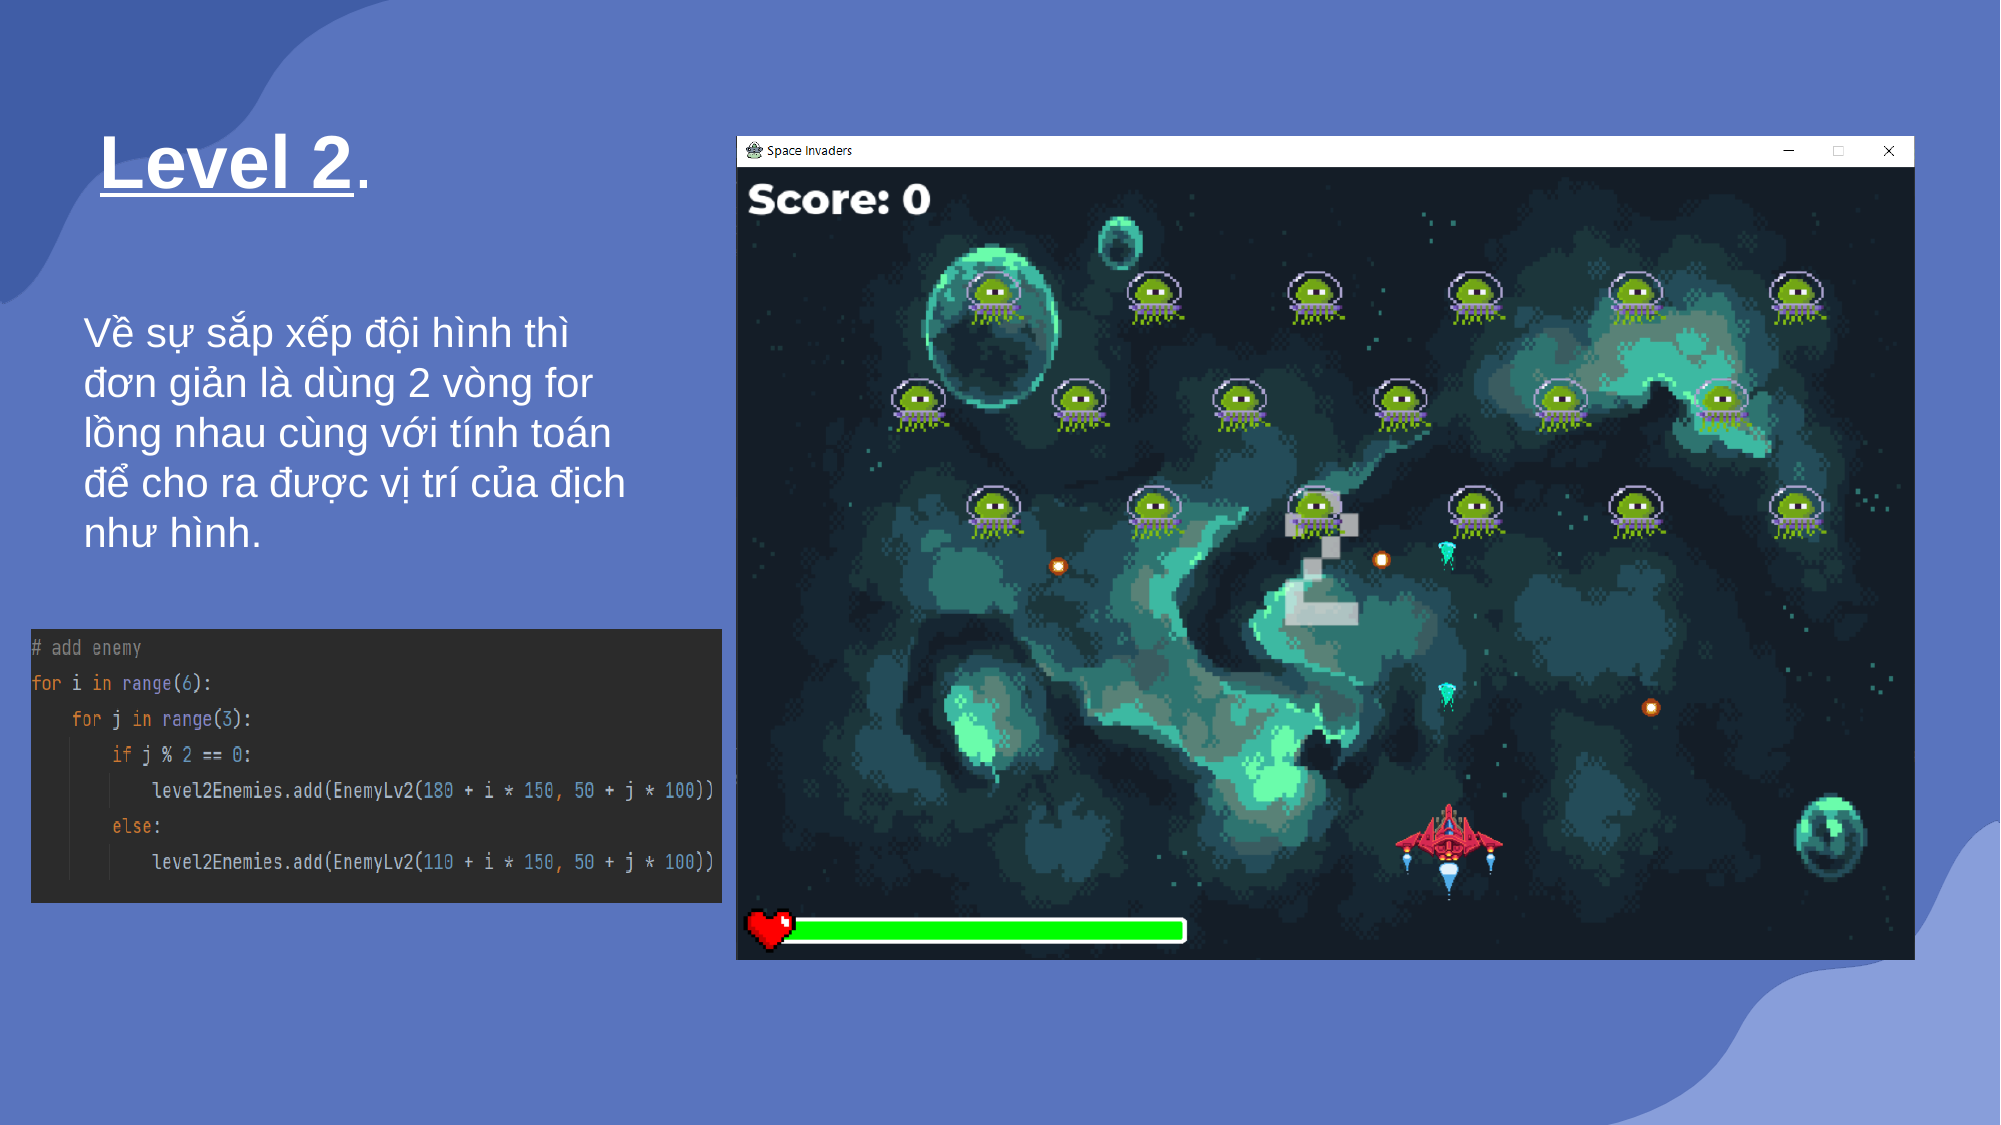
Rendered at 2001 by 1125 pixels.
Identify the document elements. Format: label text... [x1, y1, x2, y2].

text_box Level 2. [84, 106, 1328, 211]
picture [0, 0, 2000, 1125]
text_box Về sự sắp xếp đội hình thì đơn giản là dùng 2 vòng for lồng nhau cùng với tính toán để cho ra được vị trí của địch như hình. [68, 297, 660, 563]
